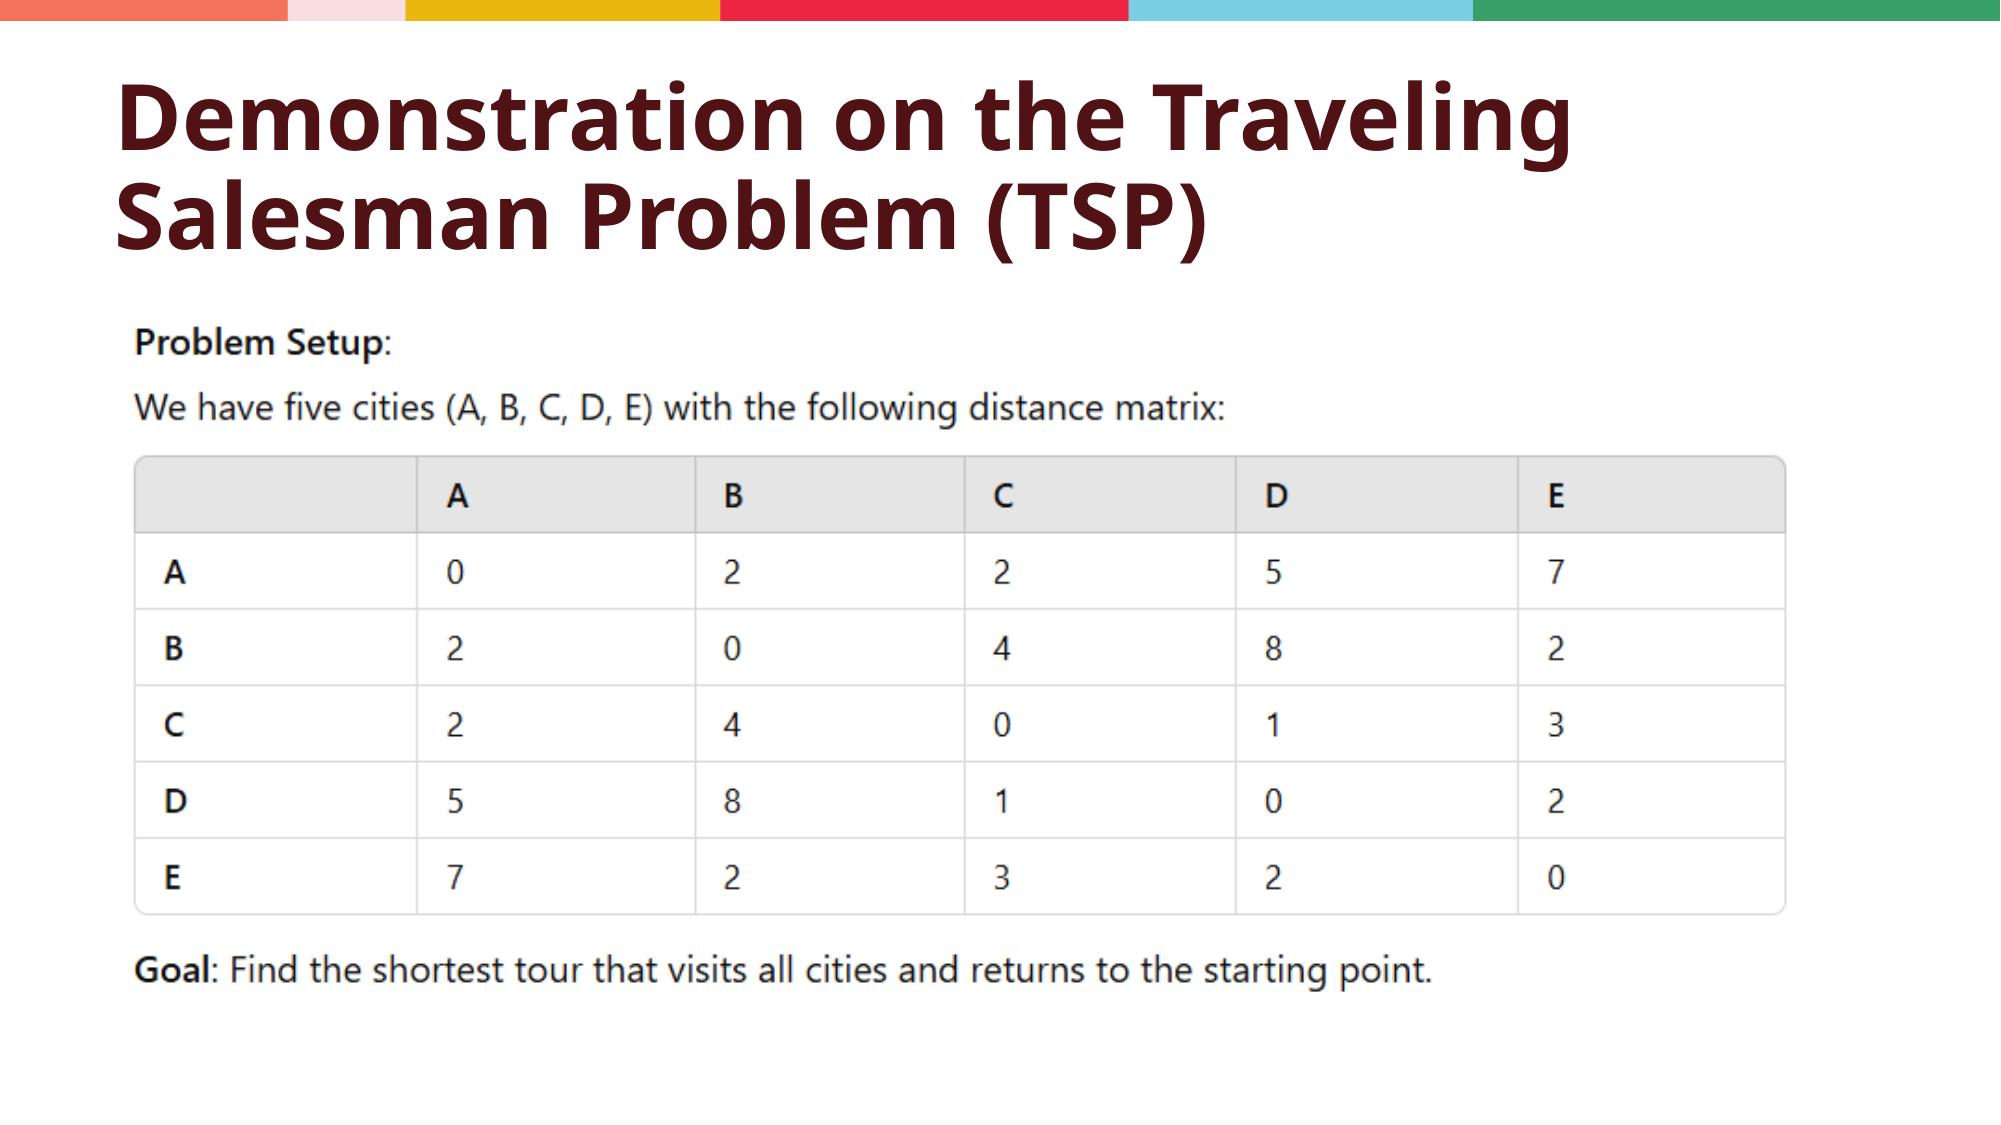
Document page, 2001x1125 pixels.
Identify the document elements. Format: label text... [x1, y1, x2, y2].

picture [0, 0, 2000, 21]
title Demonstration on the Traveling Salesman Problem (TSP) [99, 59, 1900, 278]
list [99, 303, 1901, 998]
